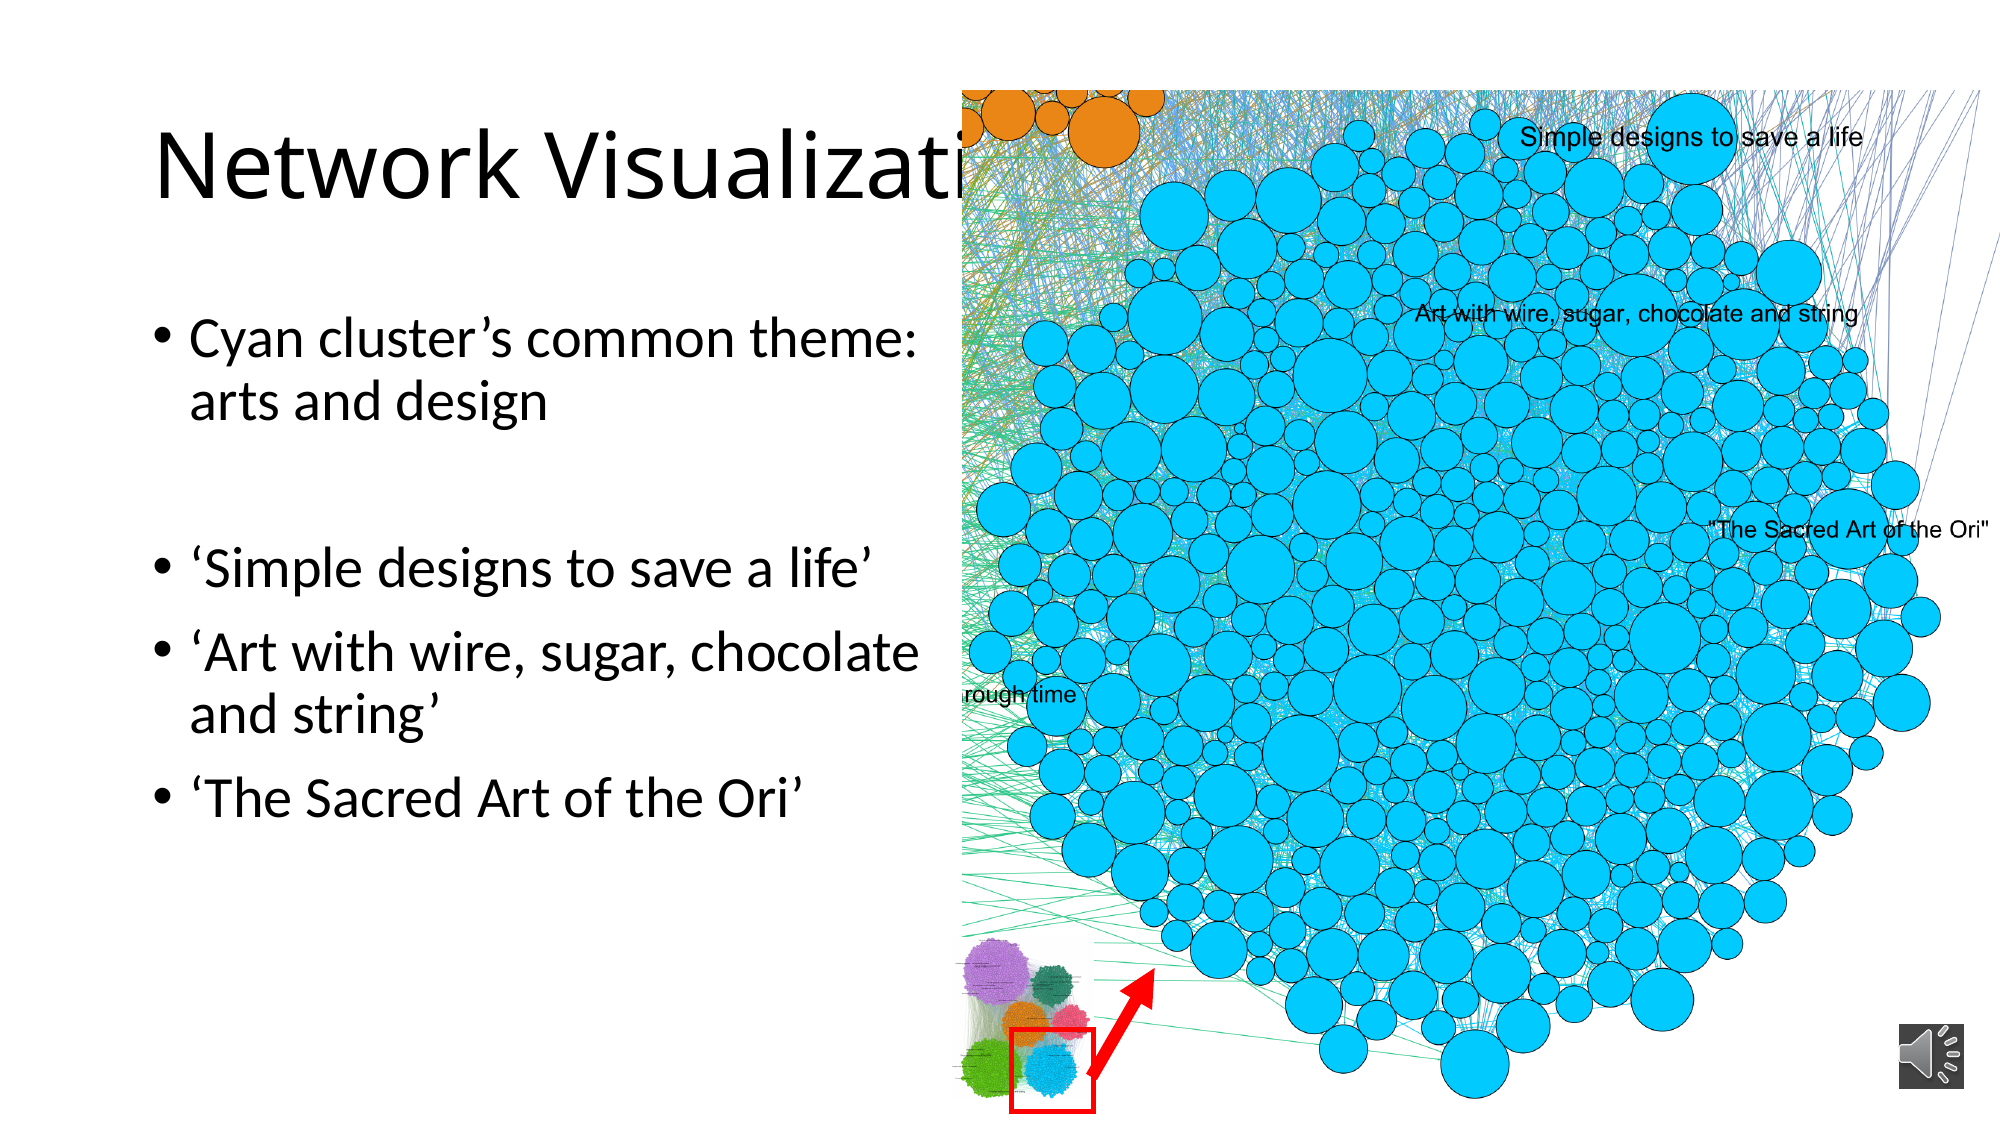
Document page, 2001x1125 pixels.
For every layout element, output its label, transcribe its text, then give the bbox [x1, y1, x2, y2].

picture [951, 90, 2000, 1112]
title Network Visualization [137, 59, 1863, 278]
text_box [1091, 967, 1155, 1077]
list Cyan cluster’s common theme: arts and design ‘Simple designs to save a life’ ‘Art with wire, sugar, chocolate and string’ ‘The Sacred Art of the Ori’ [137, 299, 952, 1014]
